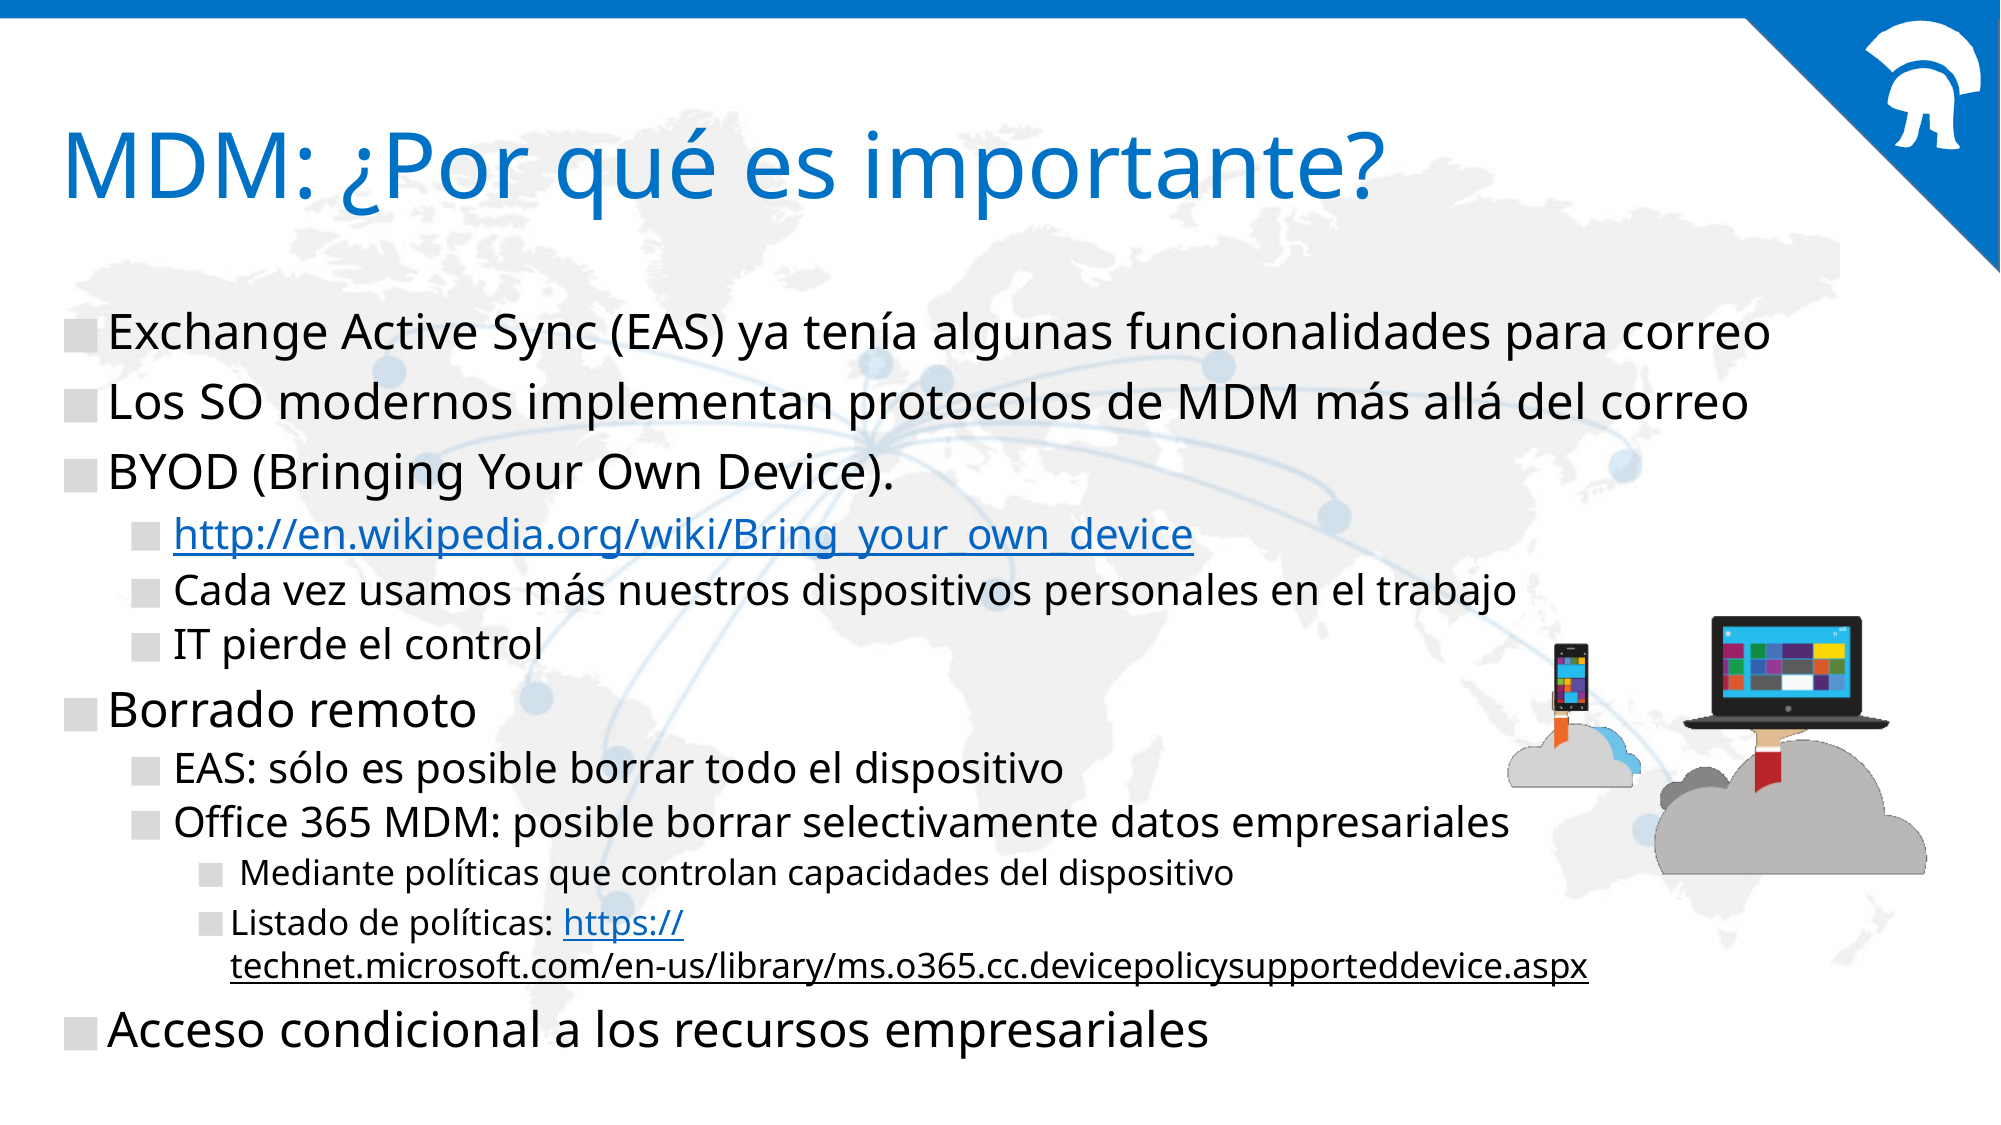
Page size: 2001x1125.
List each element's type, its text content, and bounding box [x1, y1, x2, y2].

list Exchange Active Sync (EAS) ya tenía algunas funcionalidades para correo Los SO modernos implementan protocolos de MDM más allá del correo BYOD (Bringing Your Own Device). http://en.wikipedia.org/wiki/Bring_your_own_device Cada vez usamos más nuestros dispositivos personales en el trabajo IT pierde el control Borrado remoto EAS: sólo es posible borrar todo el dispositivo Office 365 MDM: posible borrar selectivamente datos empresariales Mediante políticas que controlan capacidades del dispositivo Listado de políticas: https://technet.microsoft.com/en-us/library/ms.o365.cc.devicepolicysupporteddevice.aspx Acceso condicional a los recursos empresariales [45, 299, 1863, 1079]
picture [0, 0, 2001, 1125]
title MDM: ¿Por qué es importante? [45, 59, 1863, 278]
